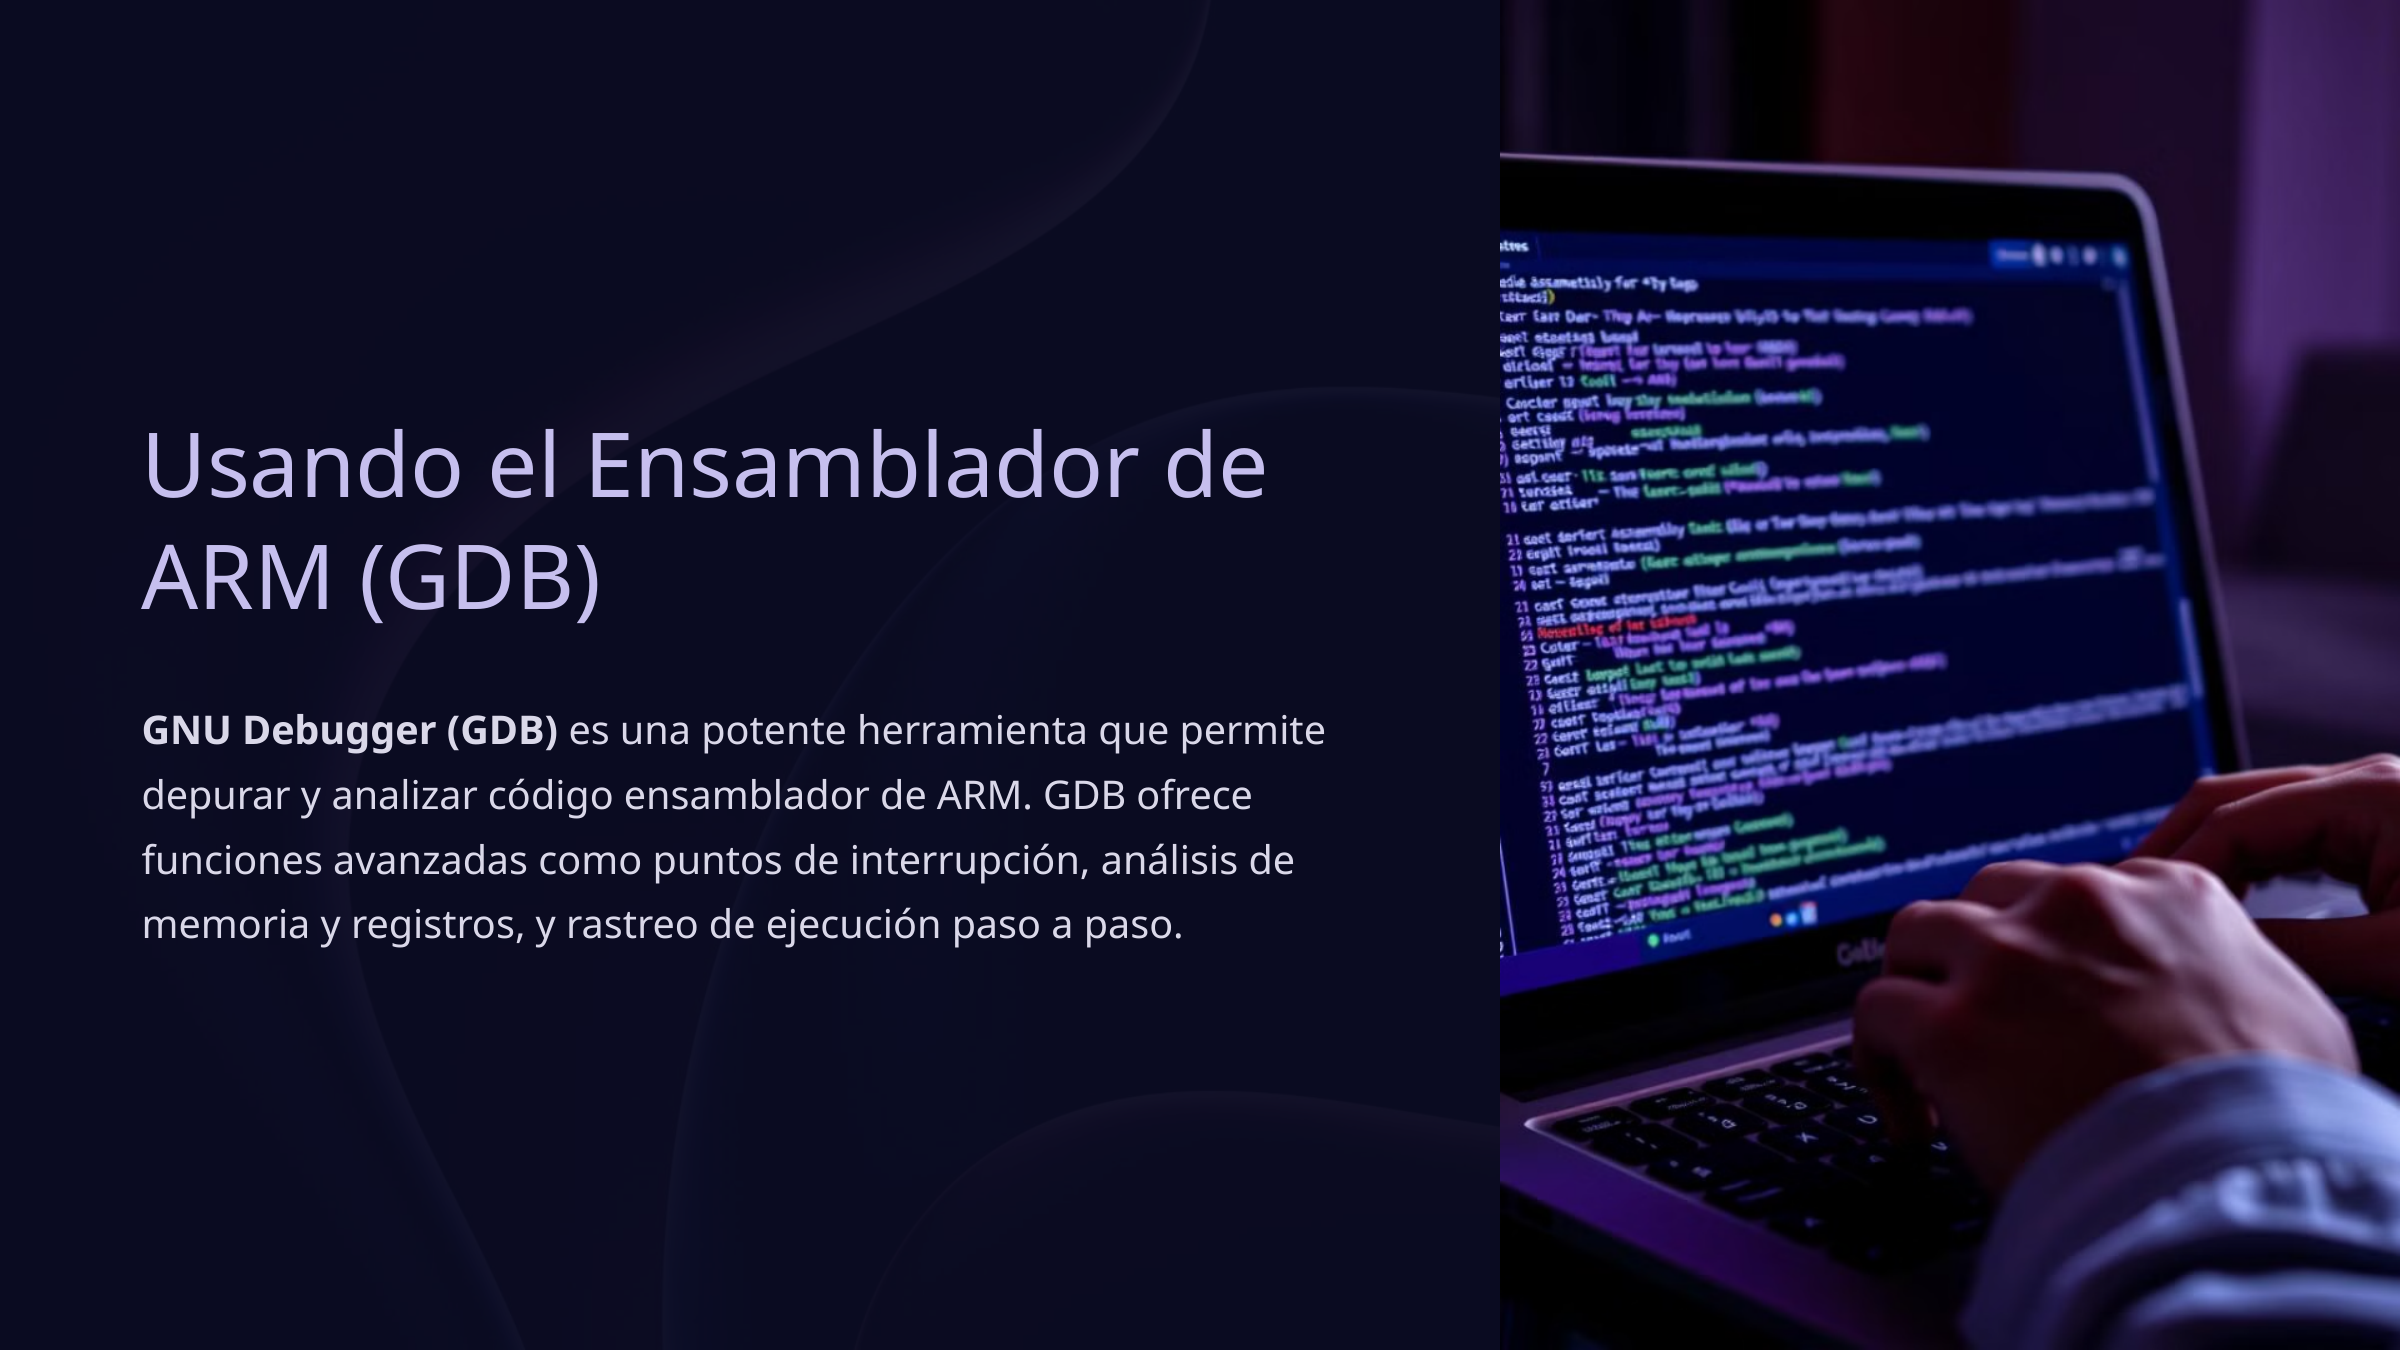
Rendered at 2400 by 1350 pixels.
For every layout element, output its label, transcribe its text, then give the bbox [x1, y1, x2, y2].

text_box GNU Debugger (GDB) es una potente herramienta que permite depurar y analizar código ensamblador de ARM. GDB ofrece funciones avanzadas como puntos de interrupción, análisis de memoria y registros, y rastreo de ejecución paso a paso. [141, 688, 1359, 948]
picture [1499, 0, 2400, 1350]
text_box Usando el Ensamblador de ARM (GDB) [141, 402, 1359, 628]
